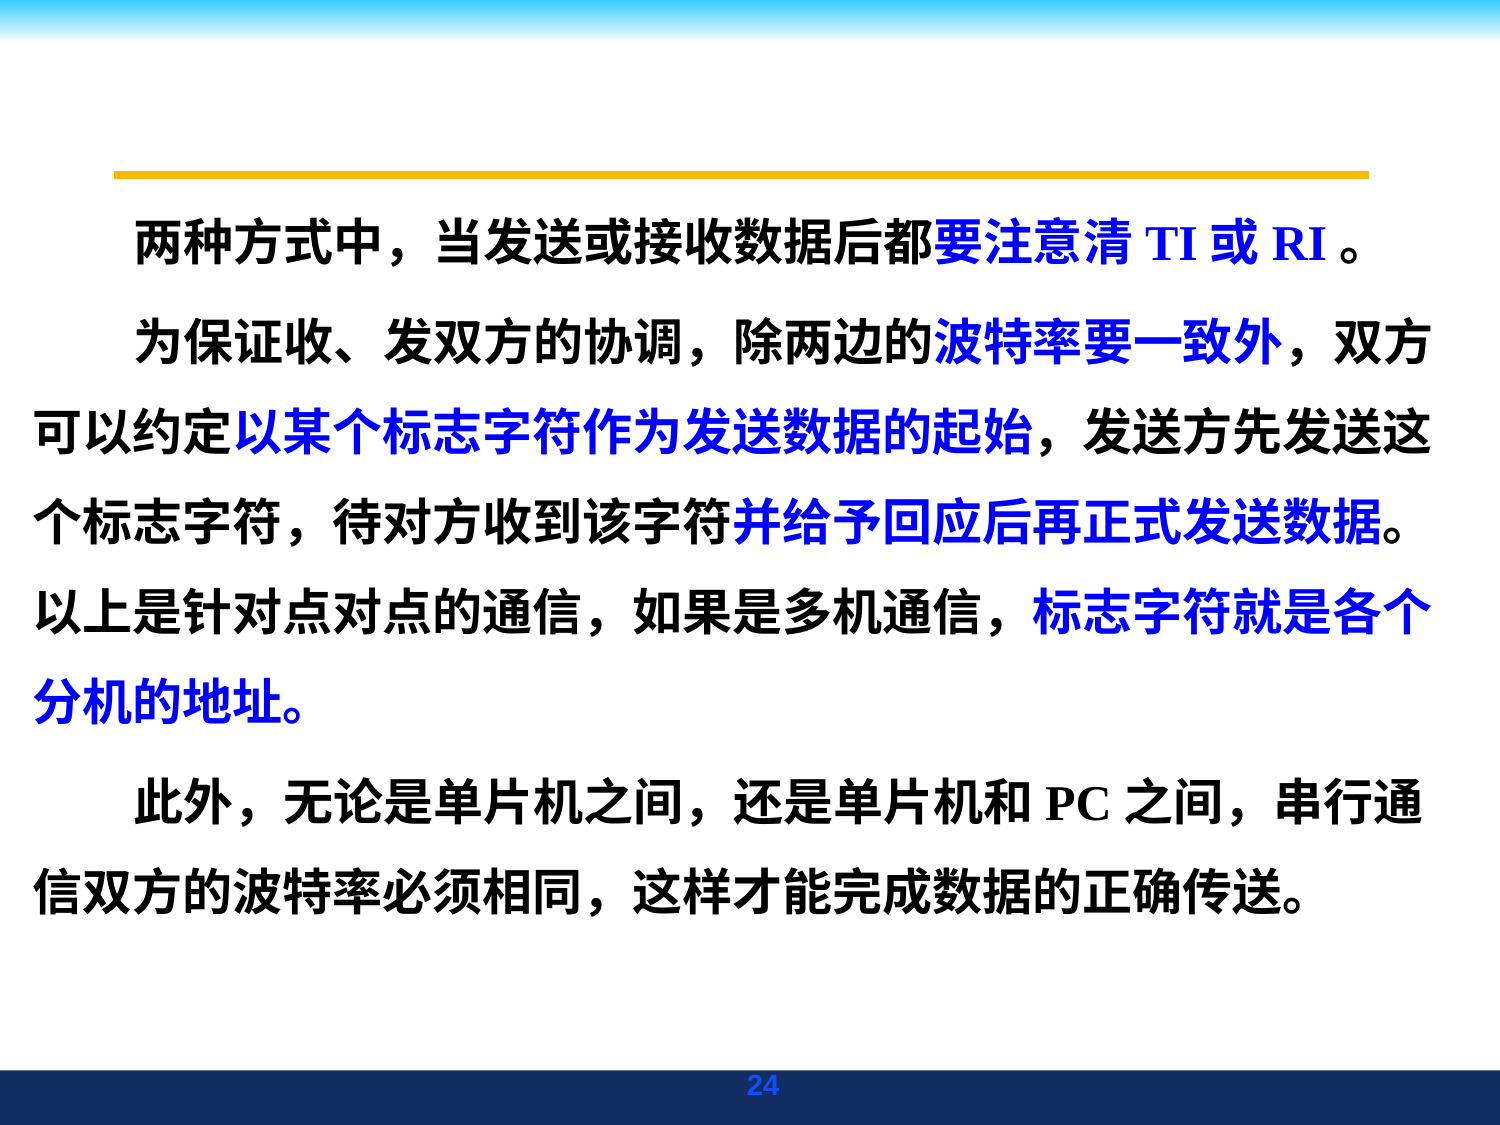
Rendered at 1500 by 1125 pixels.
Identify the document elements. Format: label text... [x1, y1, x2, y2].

footer 24 [525, 1045, 1001, 1122]
list 两种方式中，当发送或接收数据后都要注意清TI或RI。 为保证收、发双方的协调，除两边的波特率要一致外，双方可以约定以某个标志字符作为发送数据的起始，发送方先发送这个标志字符，待对方收到该字符并给予回应后再正式发送数据。以上是针对点对点的通信，如果是多机通信，标志字符就是各个分机的地址。 此外，无论是单片机之间，还是单片机和PC之间，串行通信双方的波特率必须相同，这样才能完成数据的正确传送。 [17, 172, 1483, 1007]
